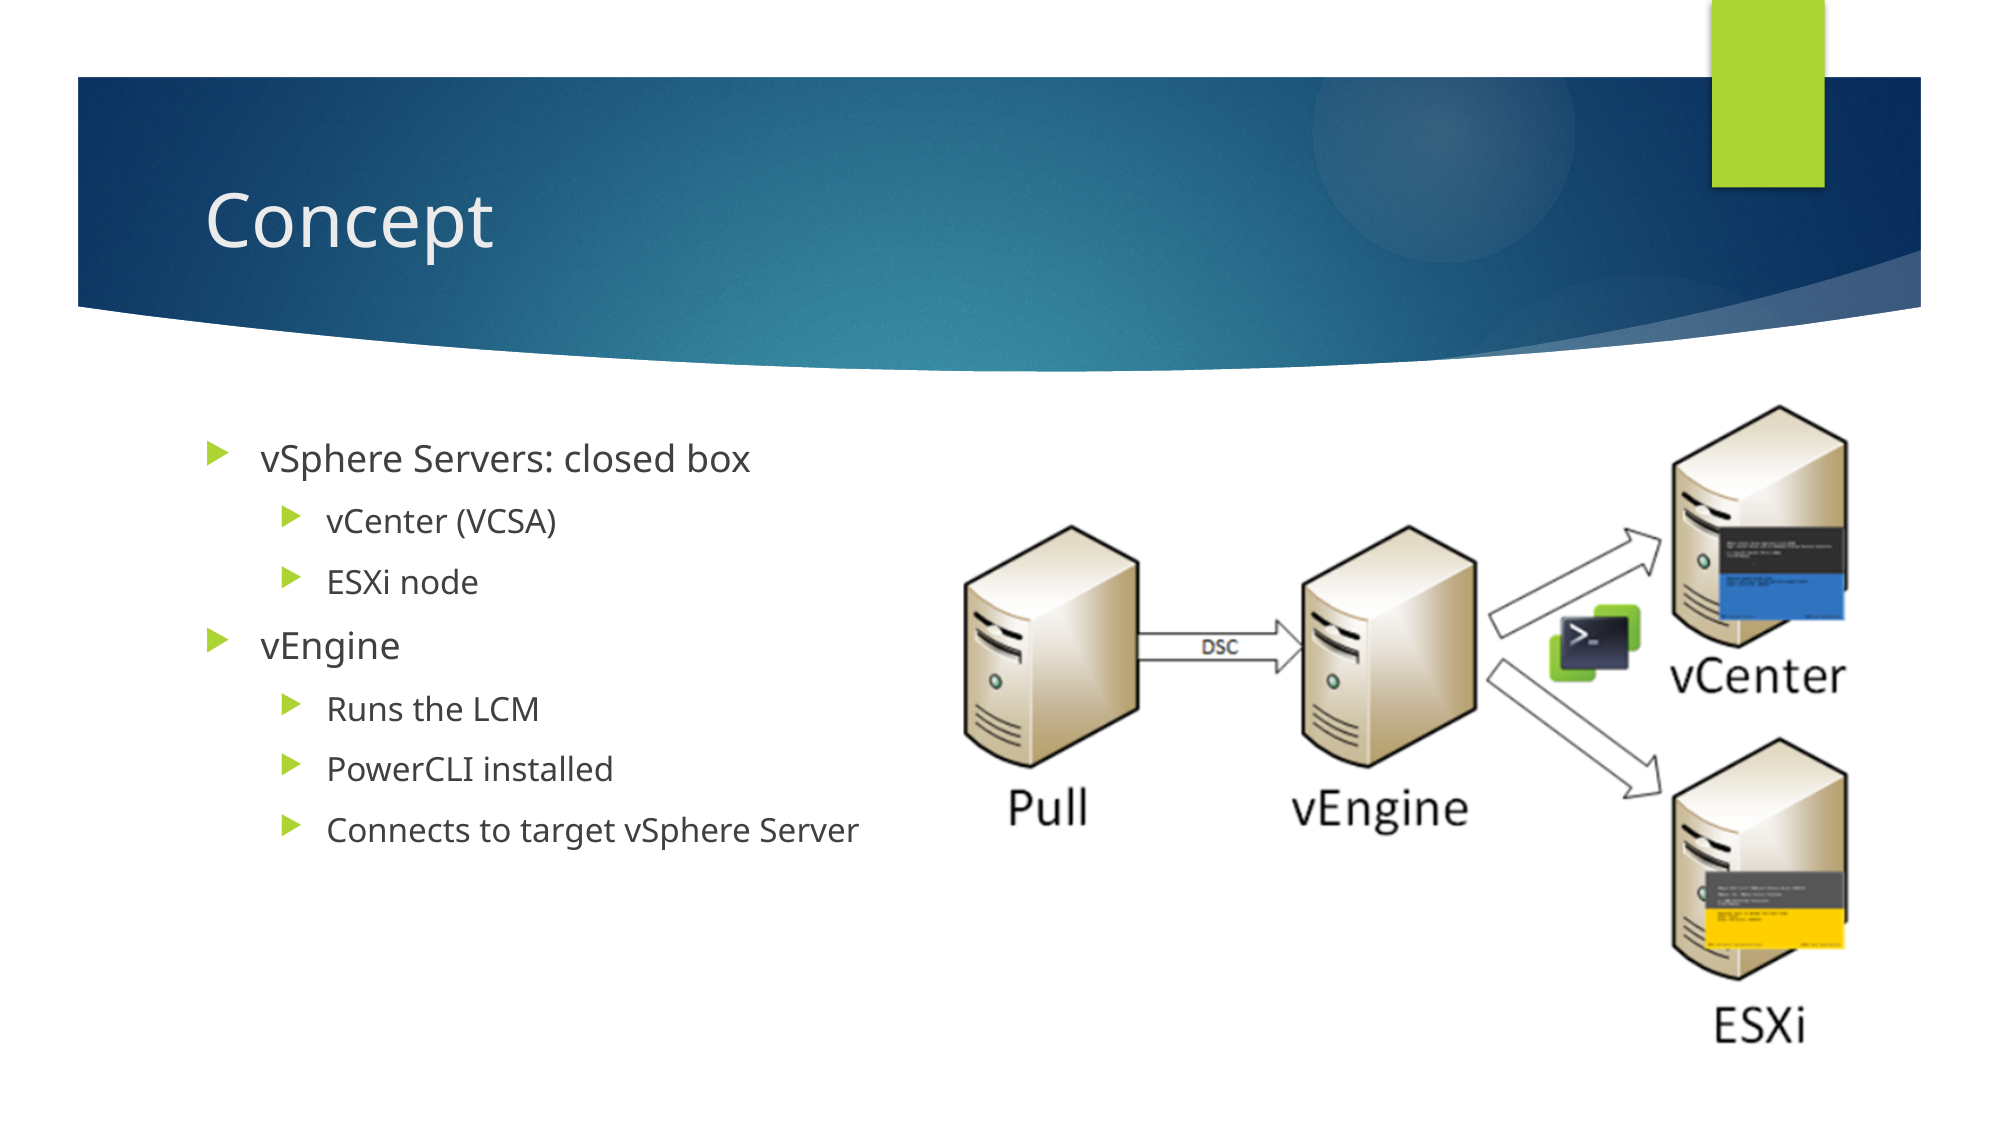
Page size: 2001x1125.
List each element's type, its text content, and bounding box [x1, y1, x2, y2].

title Concept [189, 159, 1627, 276]
list vSphere Servers: closed box vCenter (VCSA) ESXi node vEngine Runs the LCM PowerCLI installed Connects to target vSphere Server [189, 427, 902, 988]
picture [961, 403, 1877, 1088]
